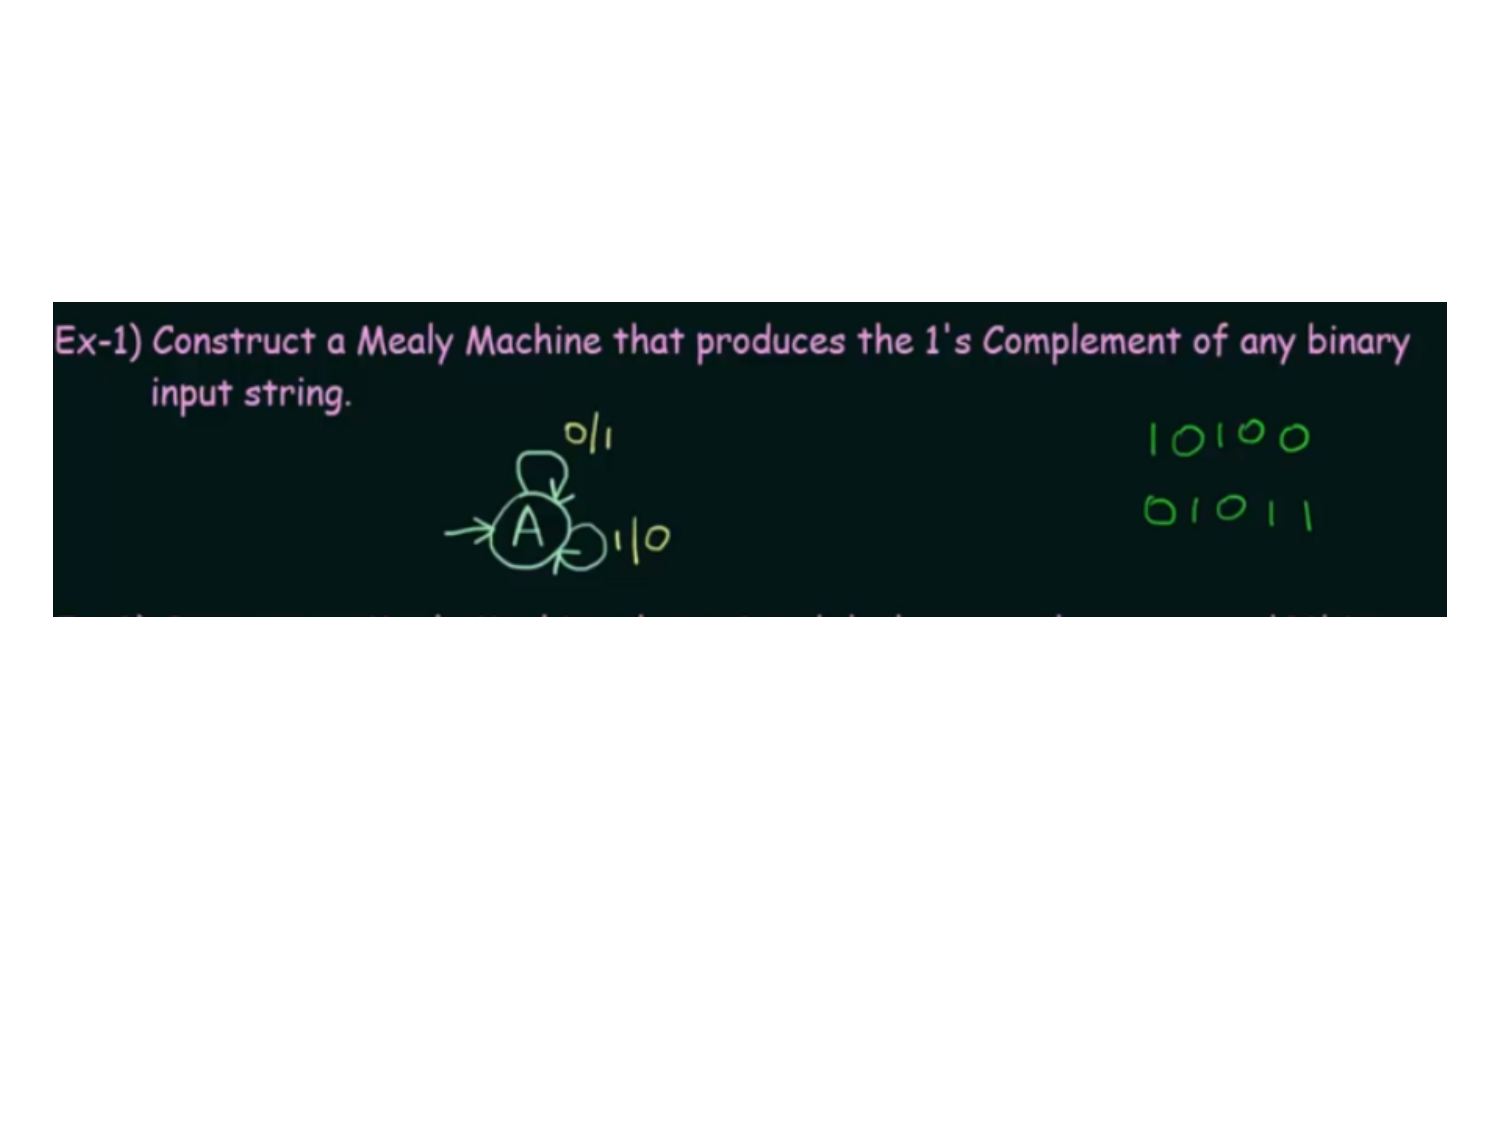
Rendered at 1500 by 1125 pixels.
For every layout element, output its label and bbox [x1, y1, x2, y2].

picture [53, 302, 1447, 617]
